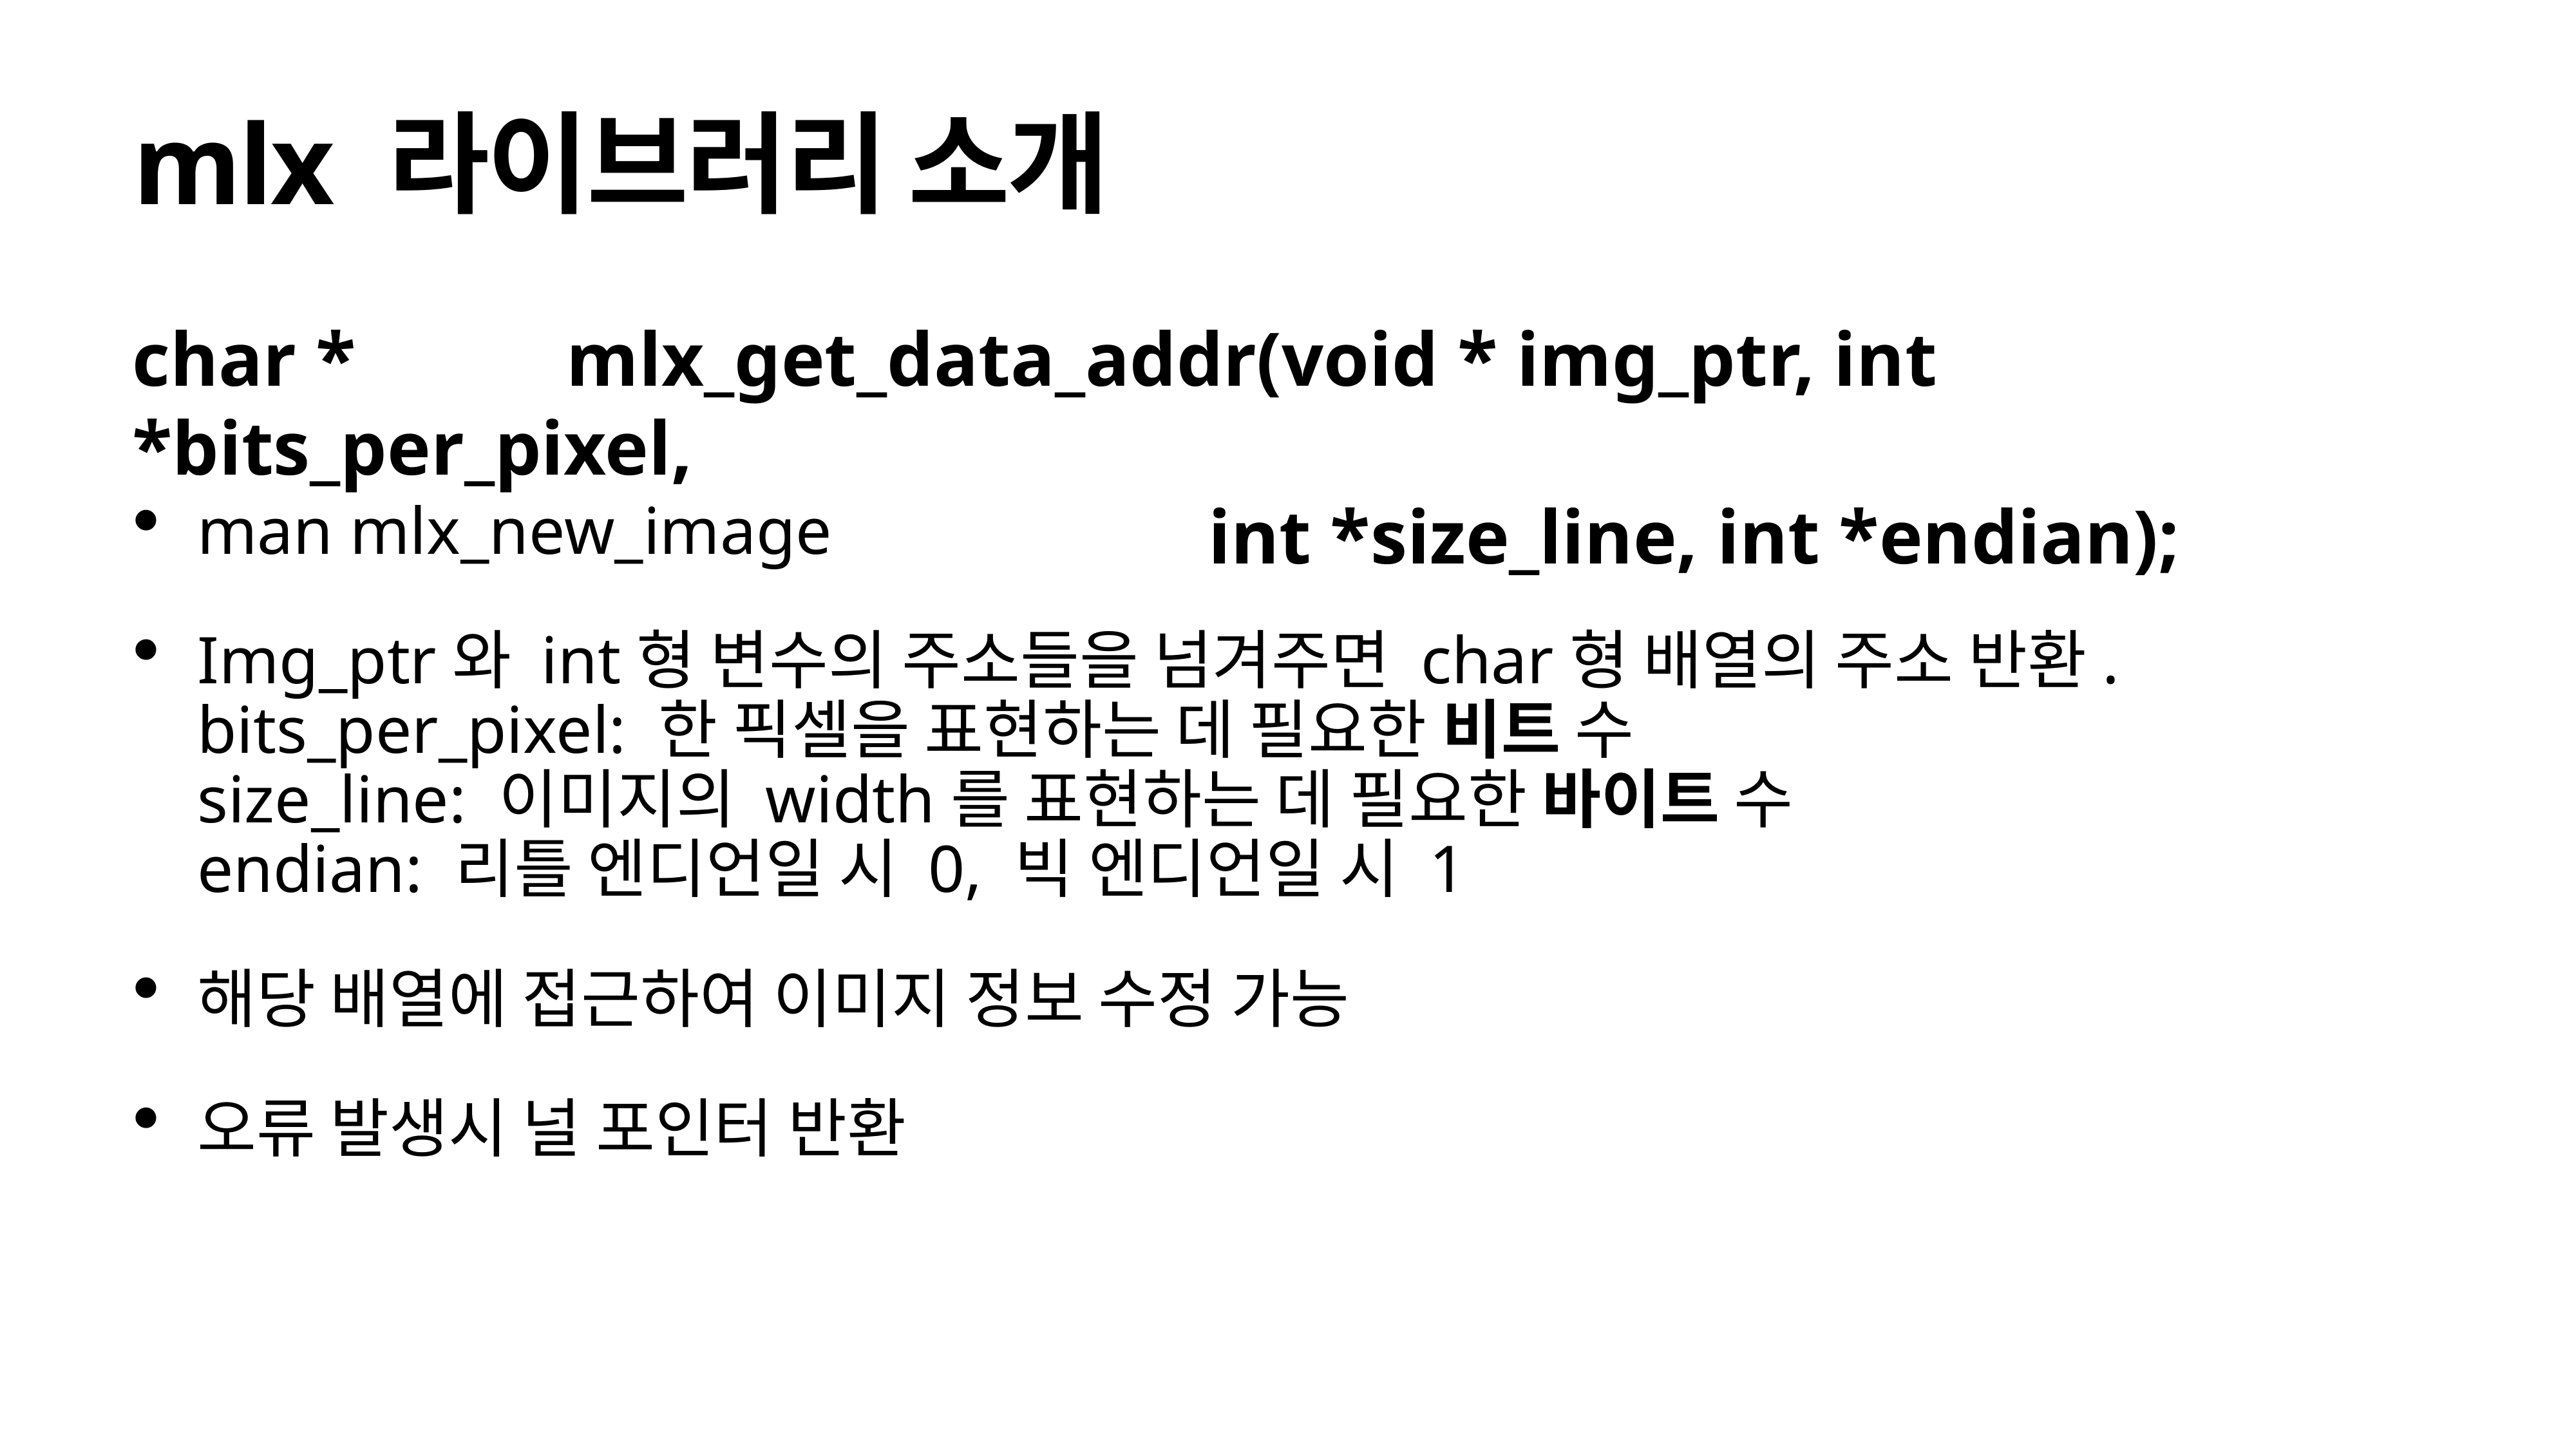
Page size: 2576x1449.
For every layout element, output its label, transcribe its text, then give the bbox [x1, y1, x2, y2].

title mlx 라이브러리 소개 [127, 113, 2449, 266]
list man mlx_new_image Img_ptr와 int형 변수의 주소들을 넘겨주면 char형 배열의 주소 반환. bits_per_pixel: 한 픽셀을 표현하는 데 필요한 비트 수 size_line: 이미지의 width를 표현하는 데 필요한 바이트 수 endian: 리틀 엔디언일 시 0, 빅 엔디언일 시 1 해당 배열에 접근하여 이미지 정보 수정 가능 오류 발생시 널 포인터 반환 [127, 492, 2449, 1321]
list char * mlx_get_data_addr(void * img_ptr, int *bits_per_pixel, int *size_line, int *endian); [127, 307, 2449, 492]
